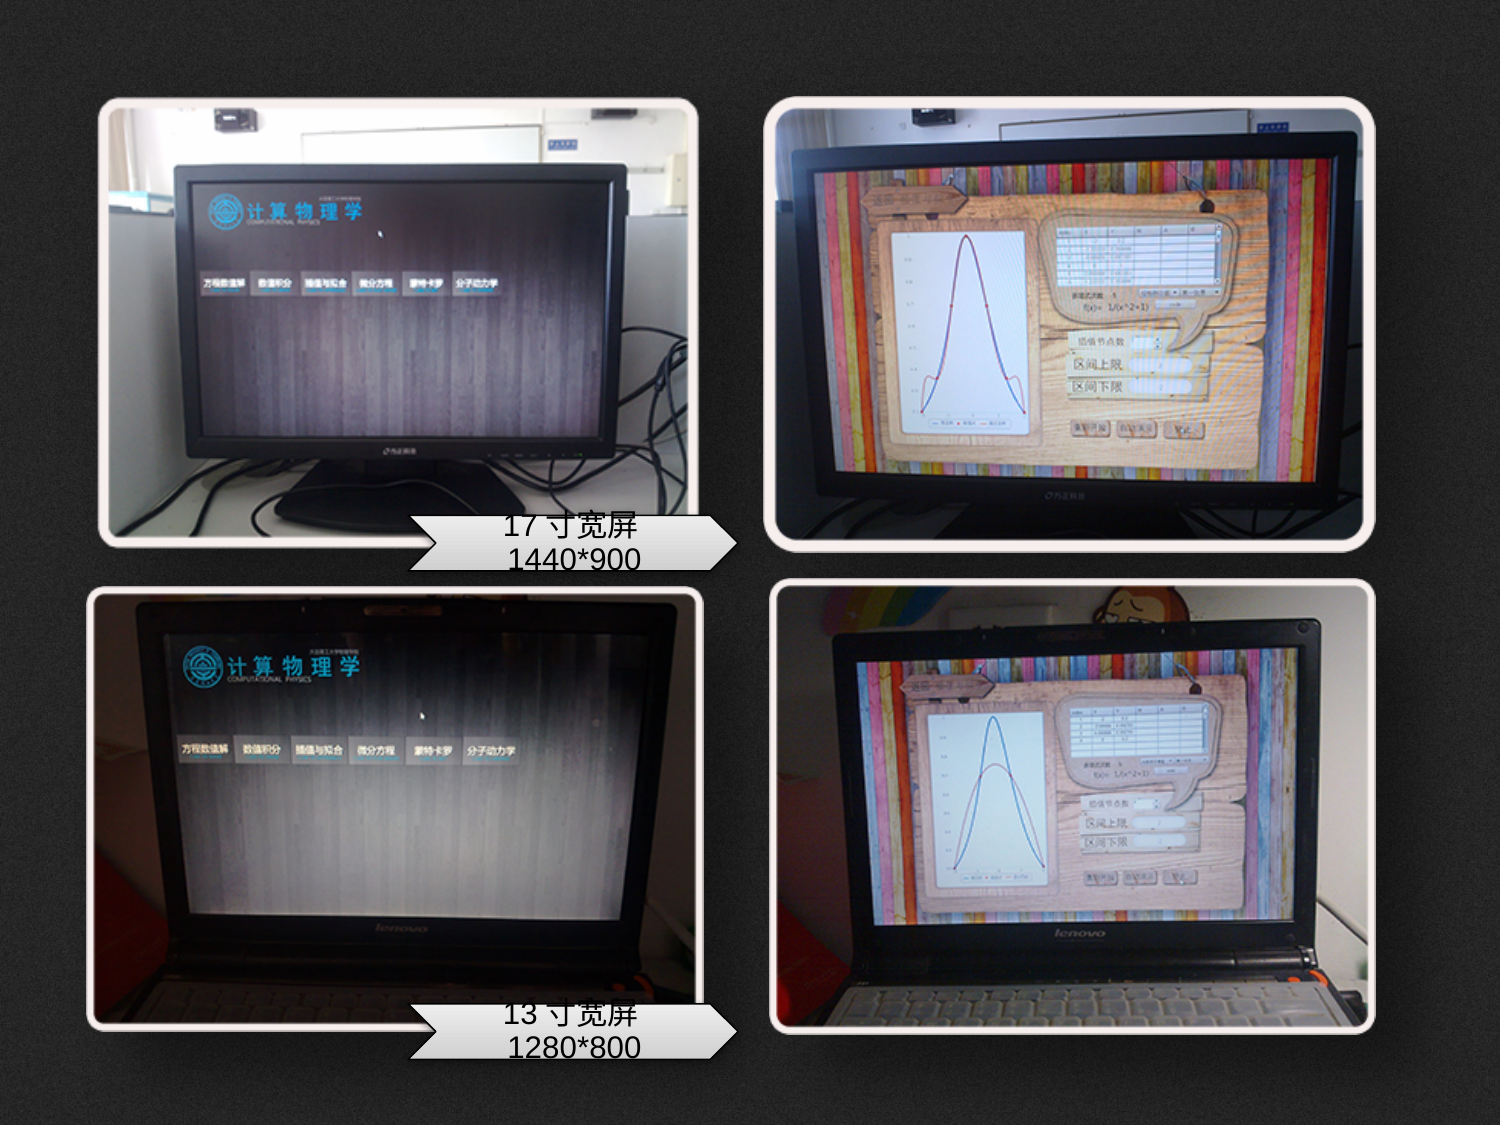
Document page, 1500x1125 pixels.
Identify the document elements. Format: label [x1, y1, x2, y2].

picture [0, 0, 1500, 1125]
text_box [265, 1003, 739, 1060]
text_box [265, 514, 739, 571]
